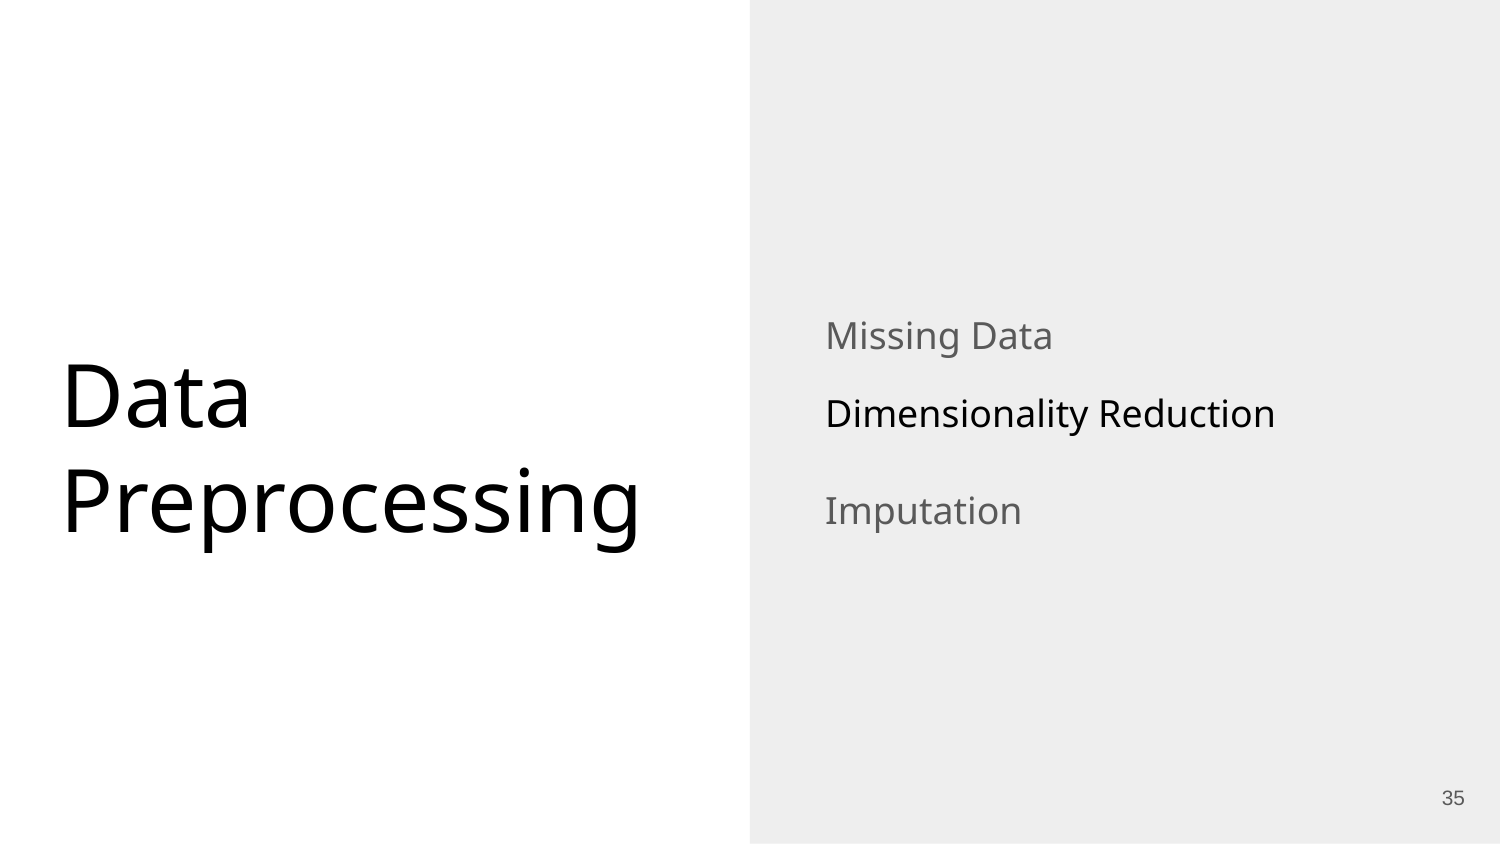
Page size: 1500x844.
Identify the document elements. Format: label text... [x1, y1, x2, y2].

list Missing Data Dimensionality Reduction Imputation [810, 118, 1440, 725]
title Data Preprocessing [45, 321, 741, 565]
slide_number ‹#› [1389, 764, 1480, 830]
